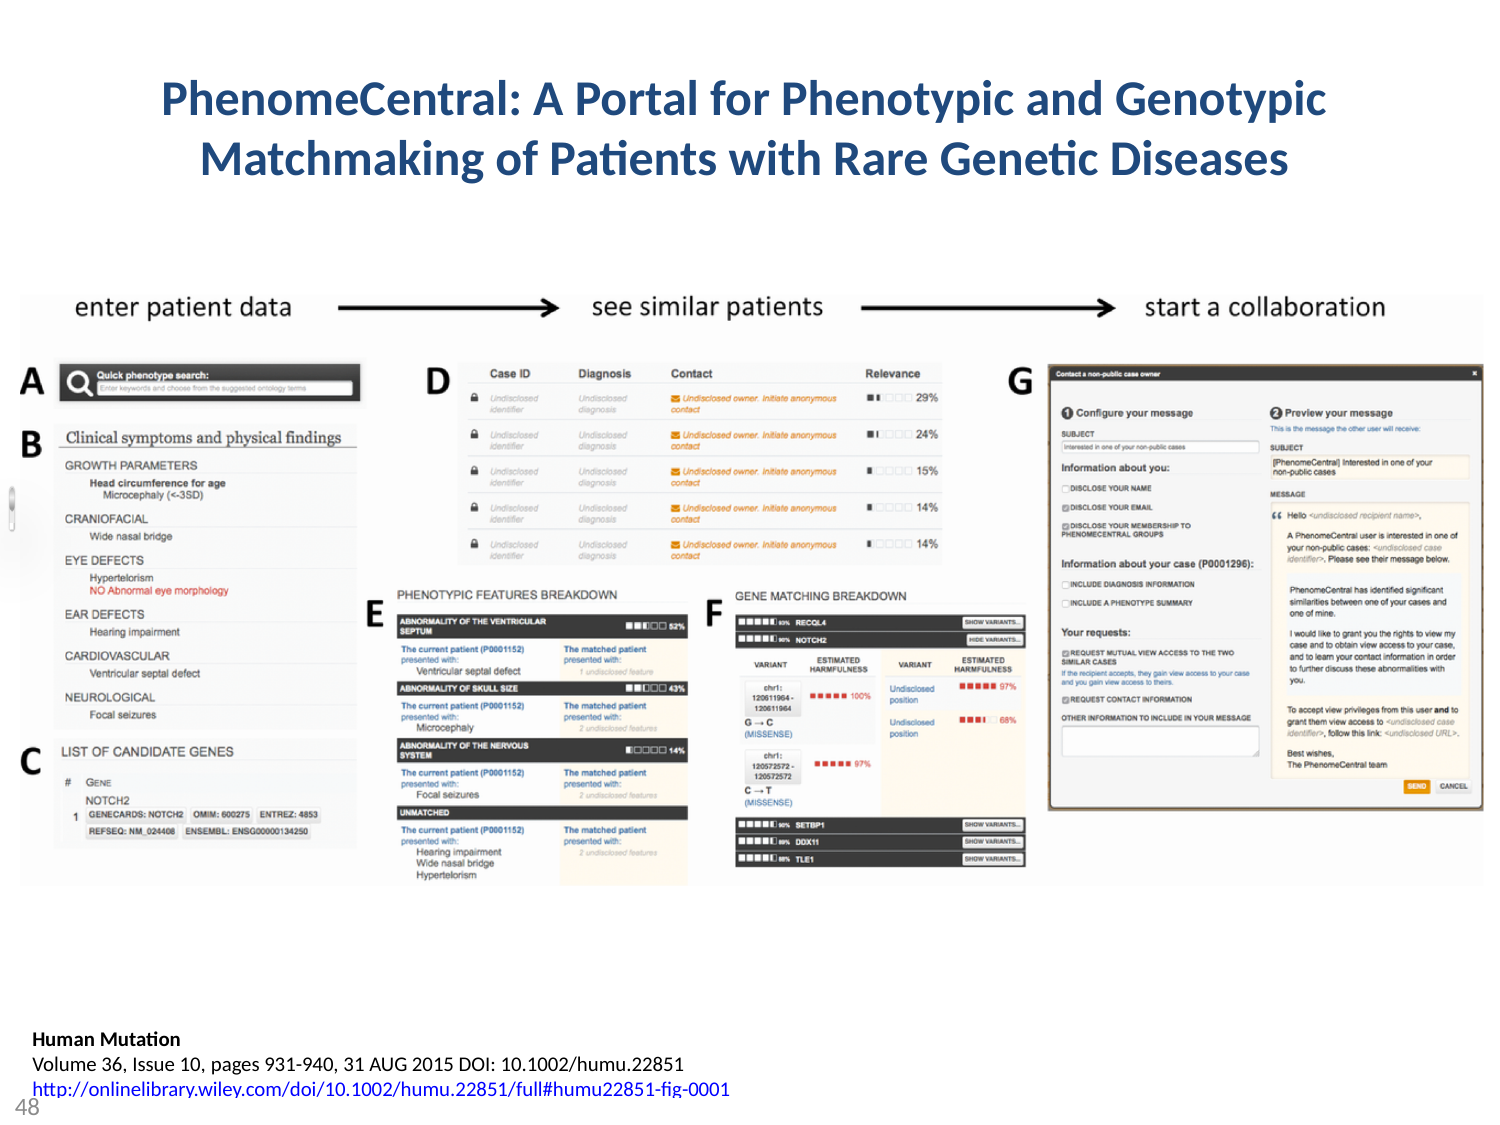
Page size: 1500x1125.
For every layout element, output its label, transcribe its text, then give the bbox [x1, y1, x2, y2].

text_box 48 [0, 1087, 350, 1124]
text_box Human Mutation Volume 36, Issue 10, pages 931-940, 31 AUG 2015 DOI: 10.1002/humu.22851 http://onlinelibrary.wiley.com/doi/10.1002/humu.22851/full#humu22851-fig-0001 [18, 1017, 1045, 1101]
text_box PhenomeCentral: A Portal for Phenotypic and Genotypic Matchmaking of Patients with Rare Genetic Diseases [69, 68, 1420, 188]
picture [0, 283, 1500, 894]
